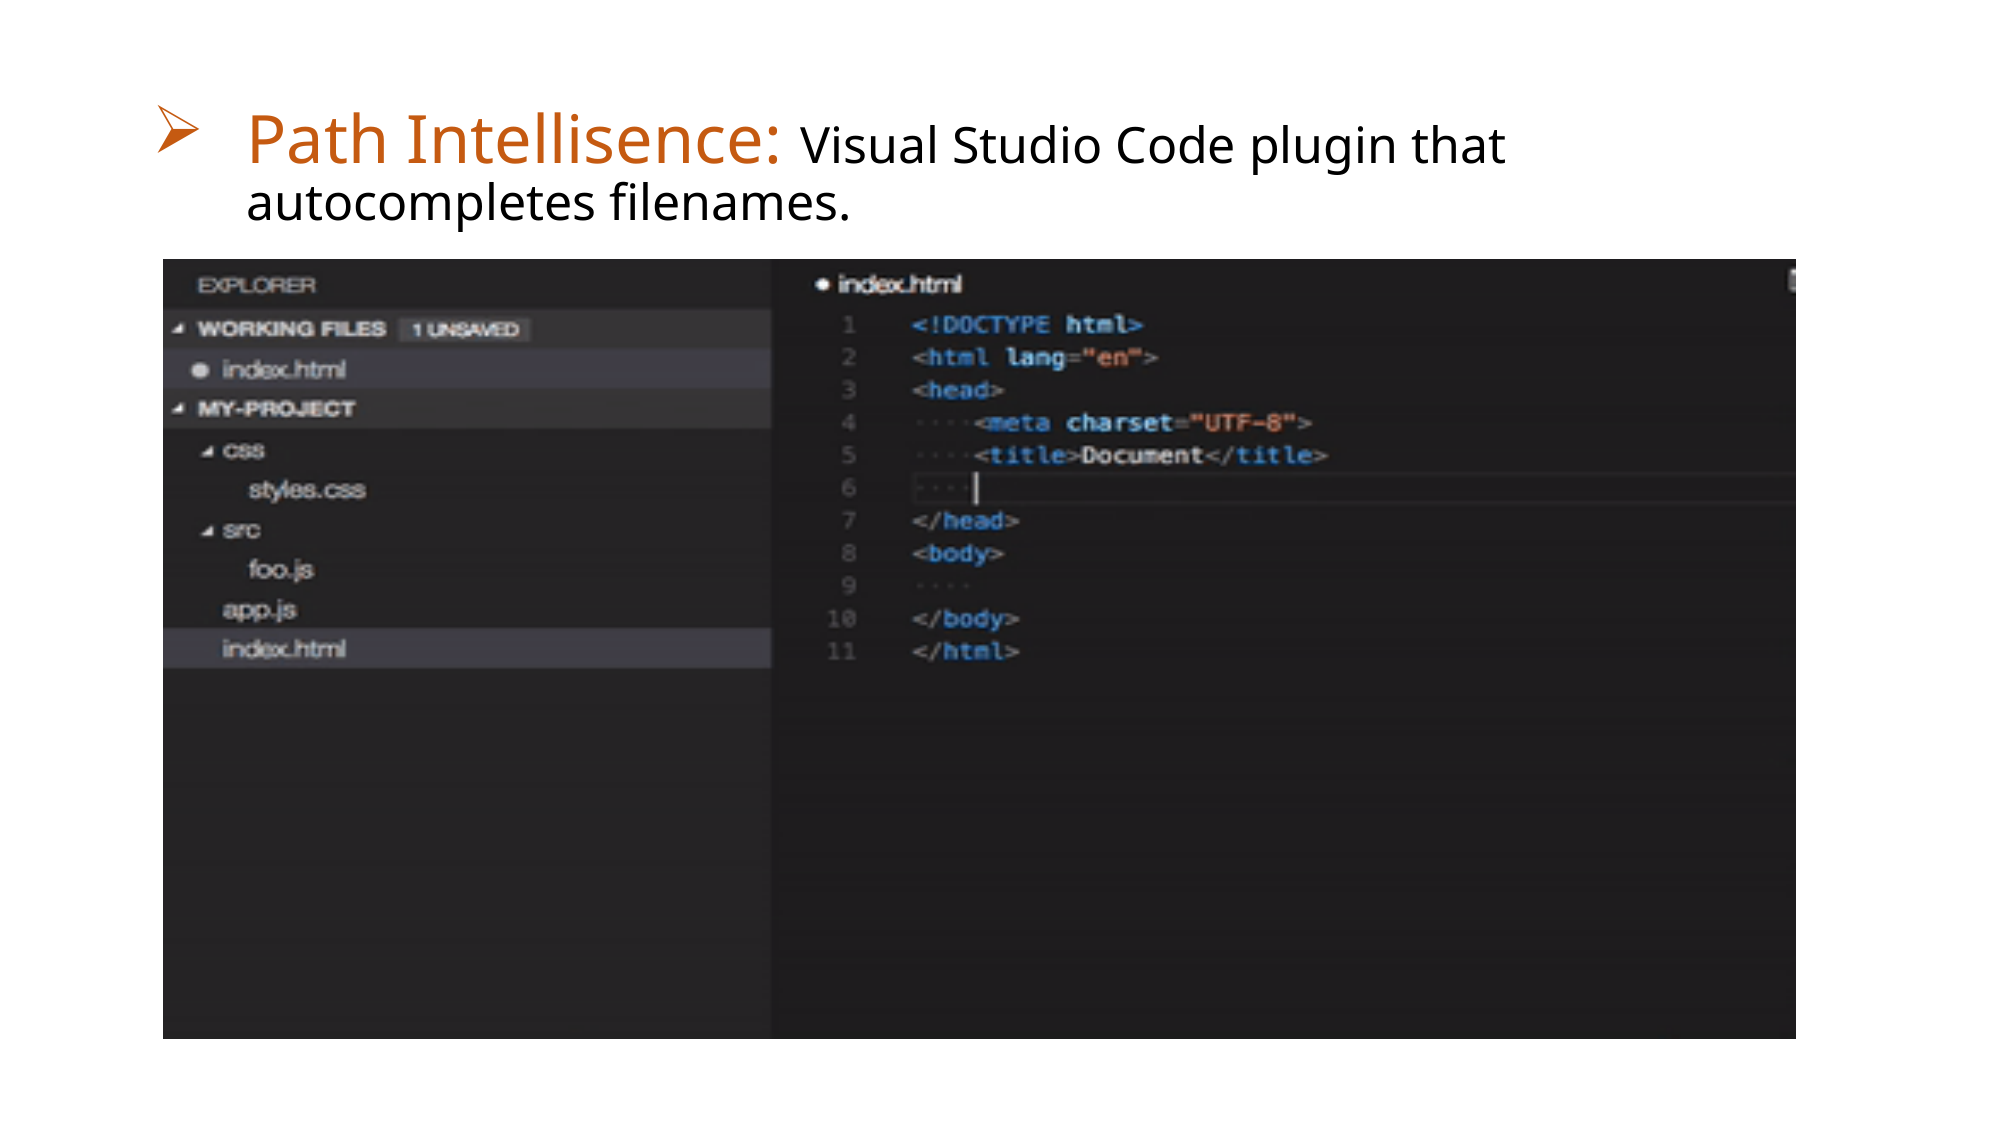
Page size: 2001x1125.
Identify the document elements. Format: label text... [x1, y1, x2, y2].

title Path Intellisence: Visual Studio Code plugin that autocompletes filenames. [137, 59, 1863, 278]
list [163, 258, 1796, 1039]
